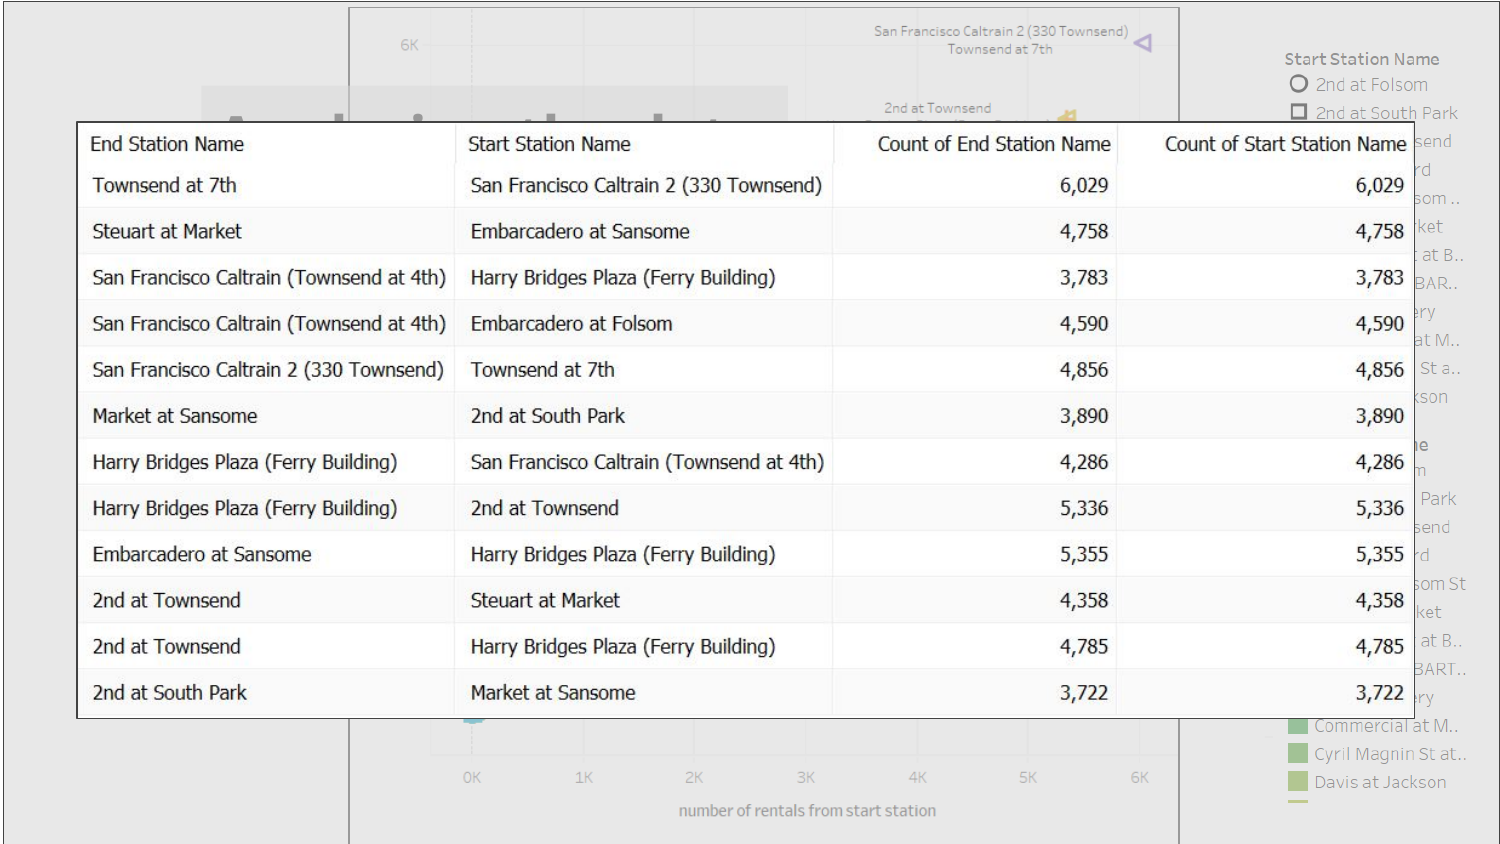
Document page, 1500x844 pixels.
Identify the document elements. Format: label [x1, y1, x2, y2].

text_box [3, 1, 1500, 844]
picture [77, 7, 1483, 844]
